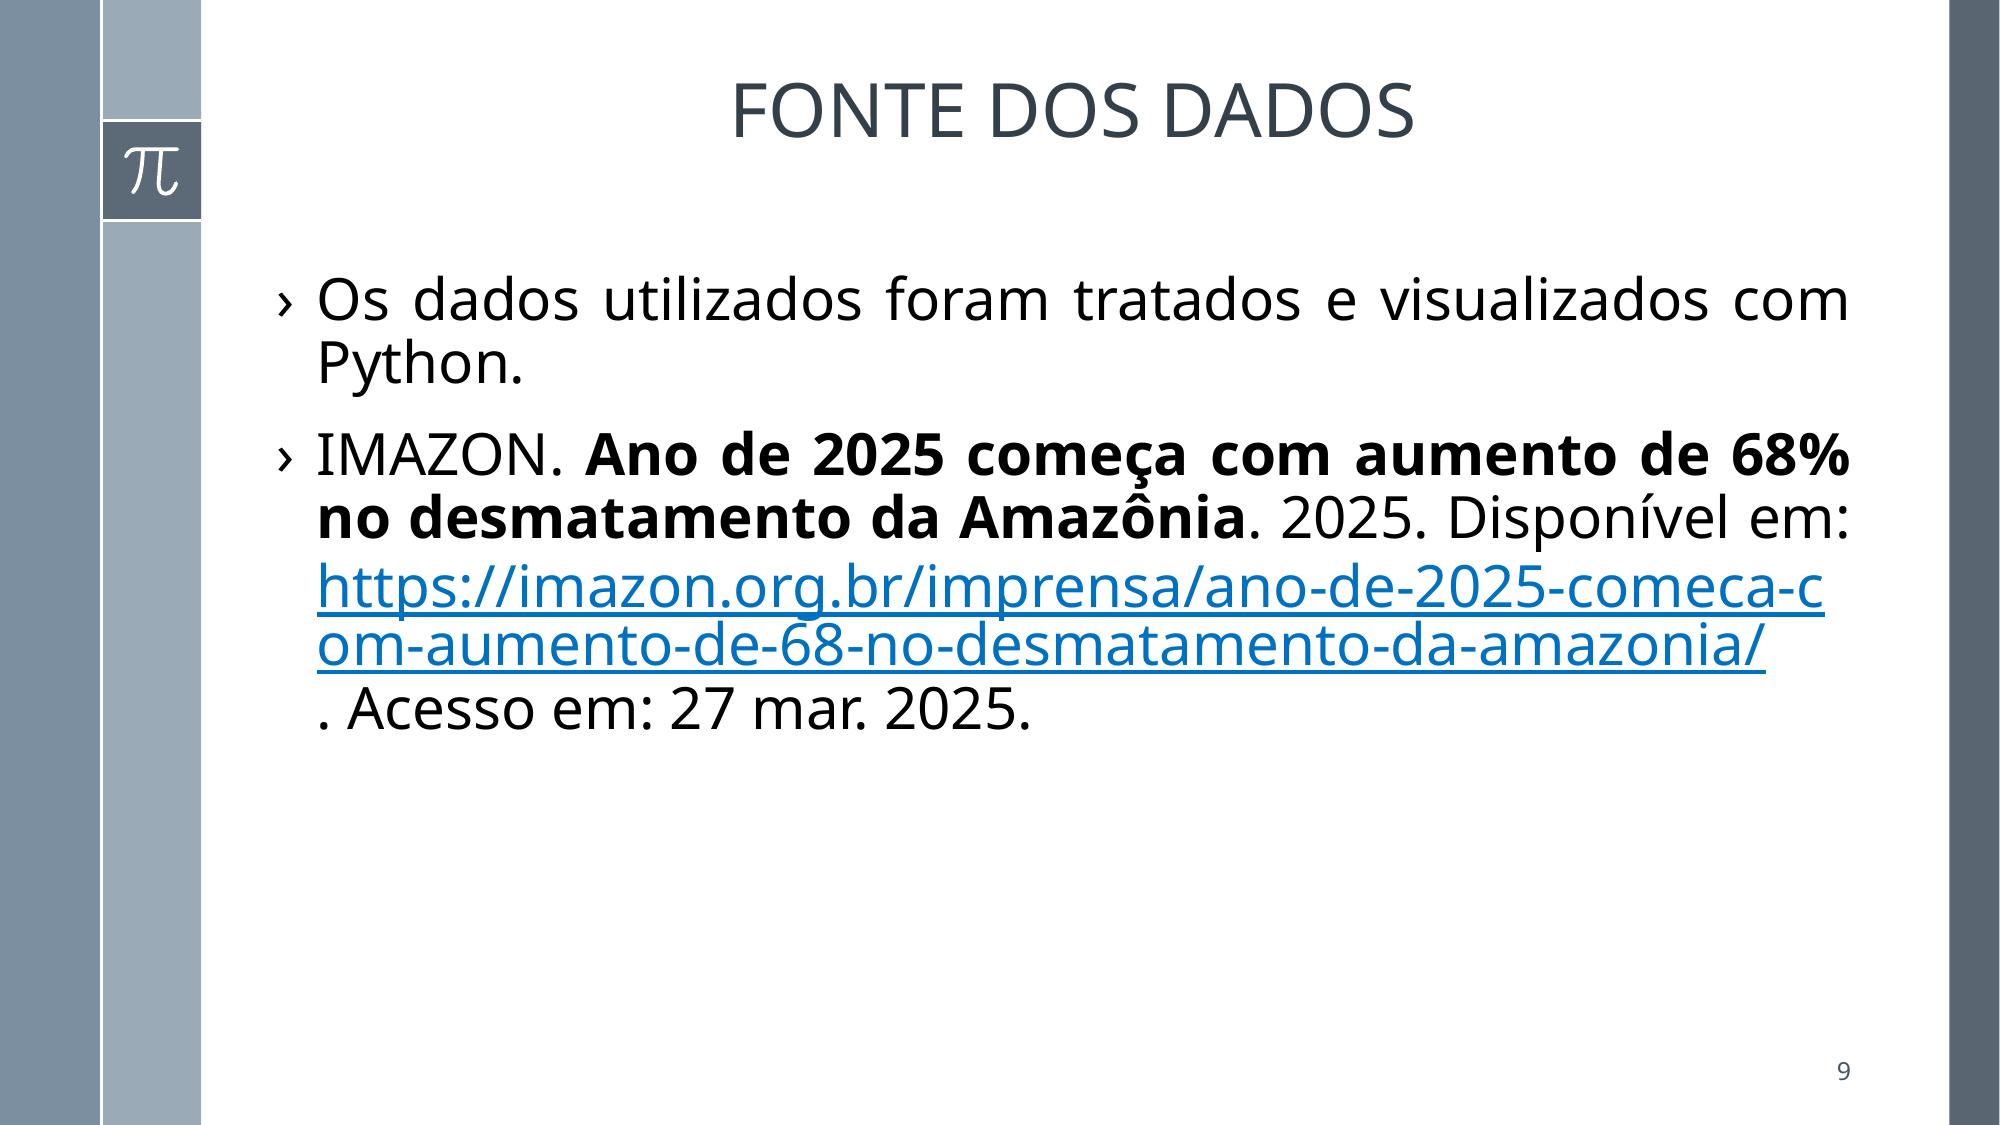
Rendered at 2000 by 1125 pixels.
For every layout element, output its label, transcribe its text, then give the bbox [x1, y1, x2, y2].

slide_number 9 [1766, 1042, 1867, 1103]
title FONTE DOS DADOS [261, 29, 1867, 161]
list Os dados utilizados foram tratados e visualizados com Python. IMAZON. Ano de 2025 começa com aumento de 68% no desmatamento da Amazônia. 2025. Disponível em: https://imazon.org.br/imprensa/ano-de-2025-comeca-com-aumento-de-68-no-desmatamento-da-amazonia/. Acesso em: 27 mar. 2025. [261, 262, 1867, 1013]
